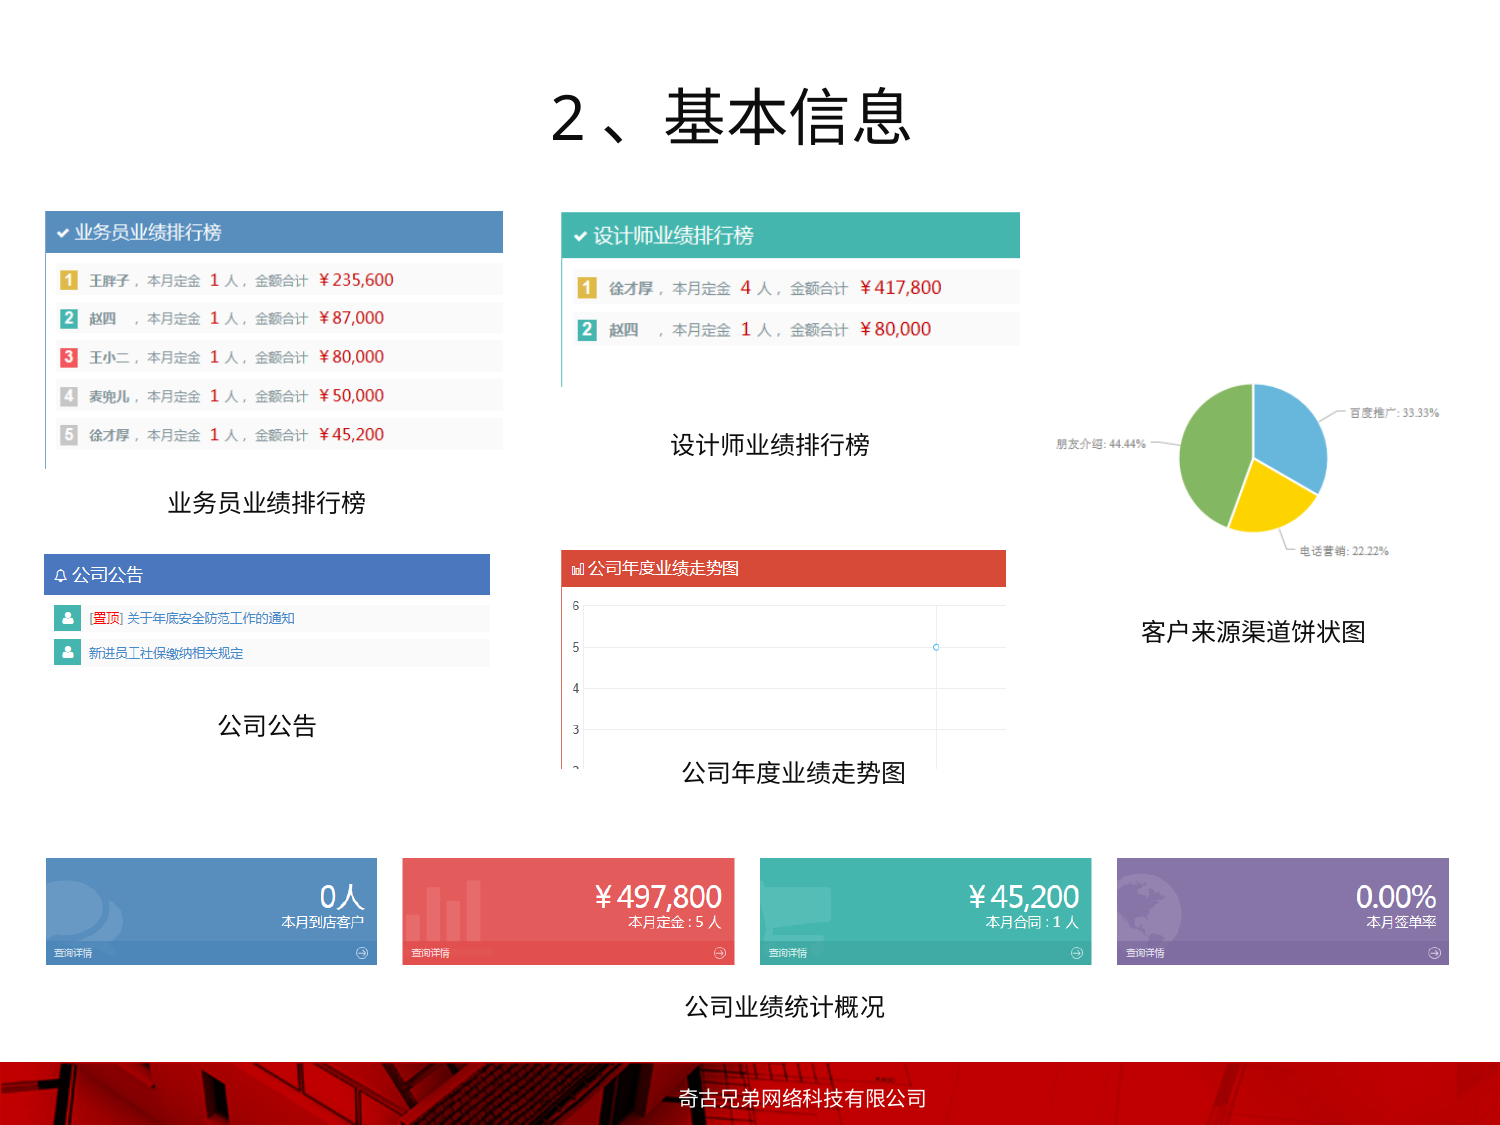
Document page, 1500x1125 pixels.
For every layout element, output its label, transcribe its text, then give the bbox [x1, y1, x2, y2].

picture [559, 210, 1020, 387]
picture [44, 210, 504, 469]
text_box 公司业绩统计概况 [621, 984, 950, 1043]
picture [0, 1062, 1500, 1125]
text_box 客户来源渠道饼状图 [1089, 609, 1418, 668]
picture [44, 550, 490, 722]
text_box 公司年度业绩走势图 [630, 777, 959, 809]
picture [1030, 327, 1478, 598]
text_box 设计师业绩排行榜 [606, 421, 935, 481]
picture [559, 550, 1006, 769]
text_box 业务员业绩排行榜 [102, 480, 432, 539]
picture [46, 855, 1454, 969]
text_box 公司公告 [102, 730, 431, 762]
text_box 2、基本信息 [316, 70, 1149, 164]
